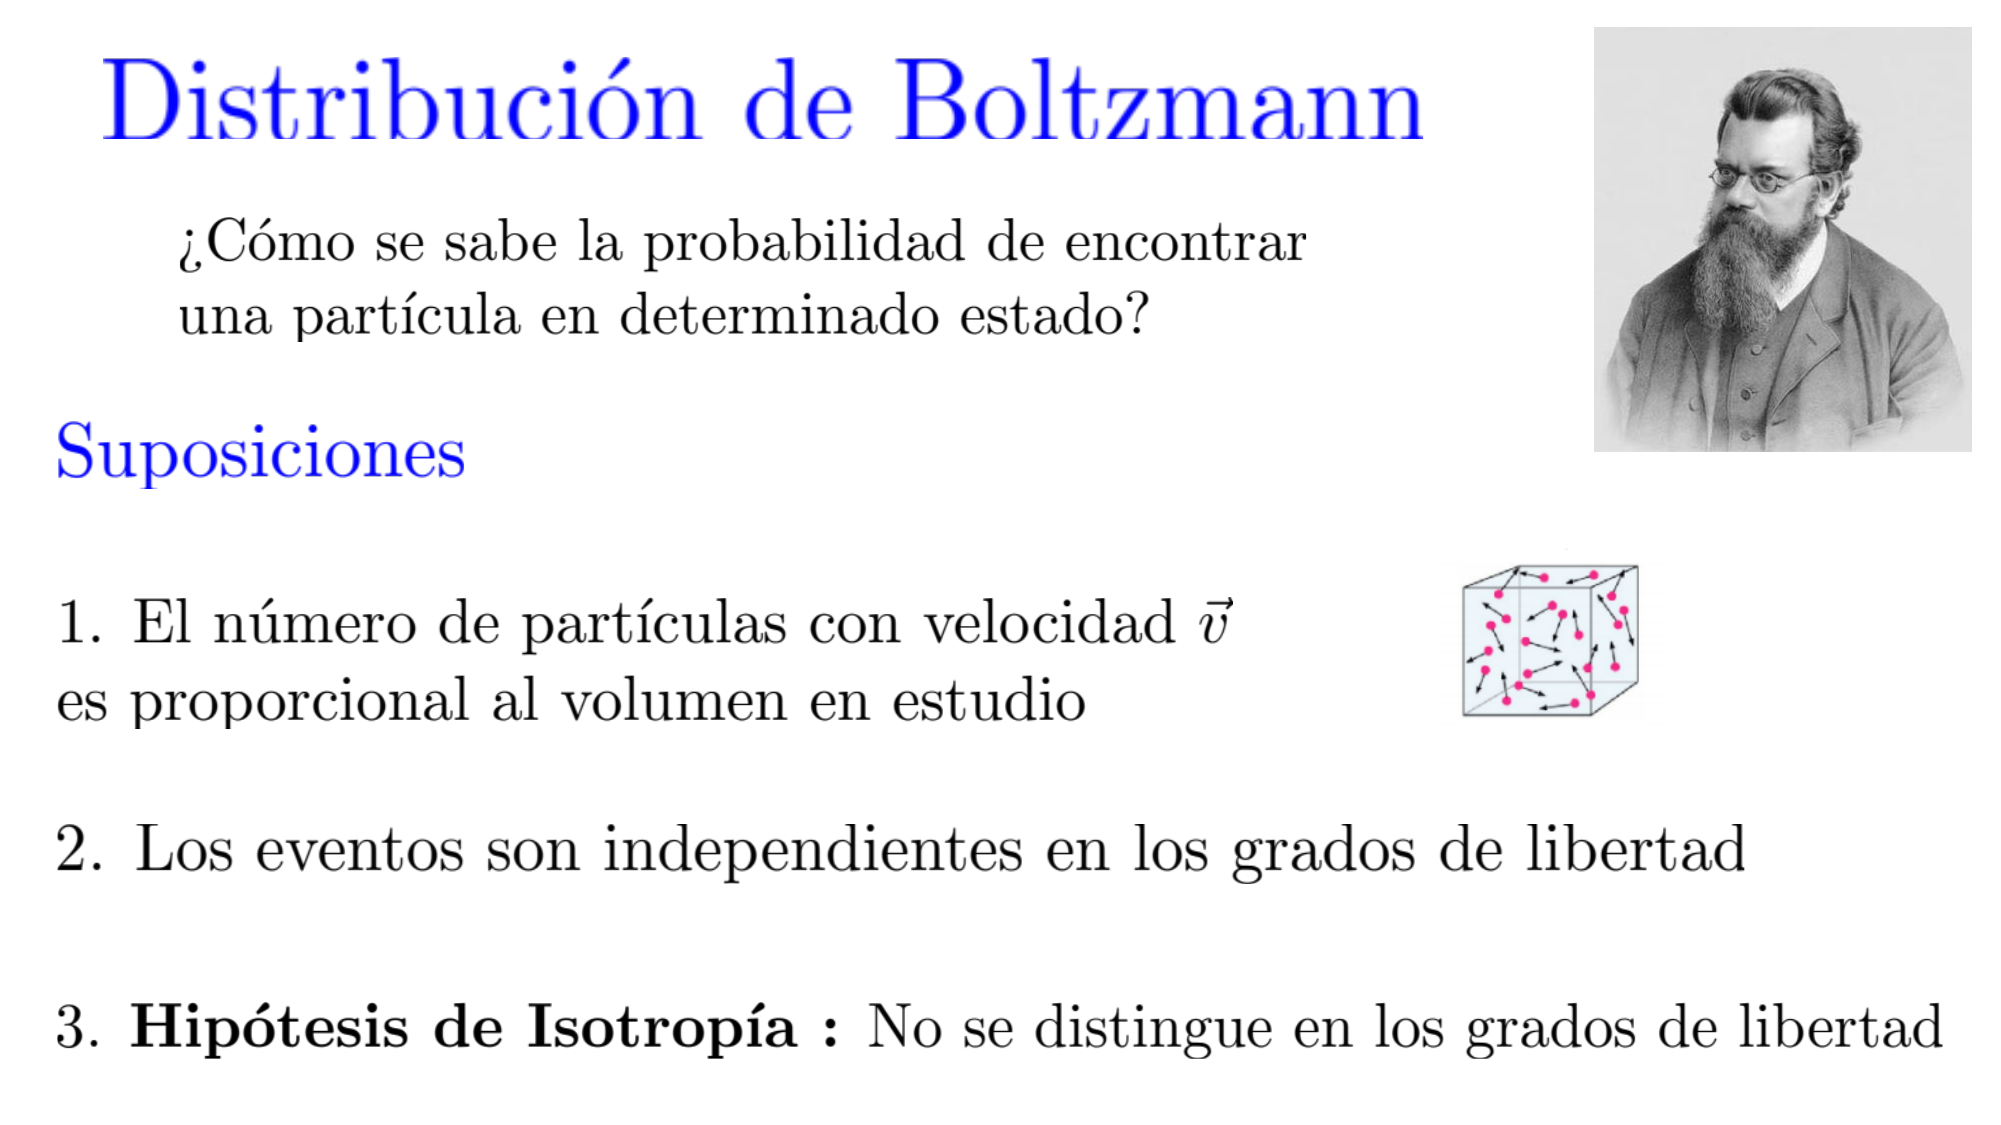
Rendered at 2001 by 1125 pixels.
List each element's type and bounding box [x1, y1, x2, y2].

picture [57, 824, 1745, 884]
picture [57, 420, 465, 489]
picture [57, 1002, 1943, 1059]
picture [179, 217, 1307, 342]
picture [1593, 27, 1972, 452]
picture [57, 597, 1233, 729]
picture [103, 57, 1424, 139]
picture [1423, 546, 1667, 737]
